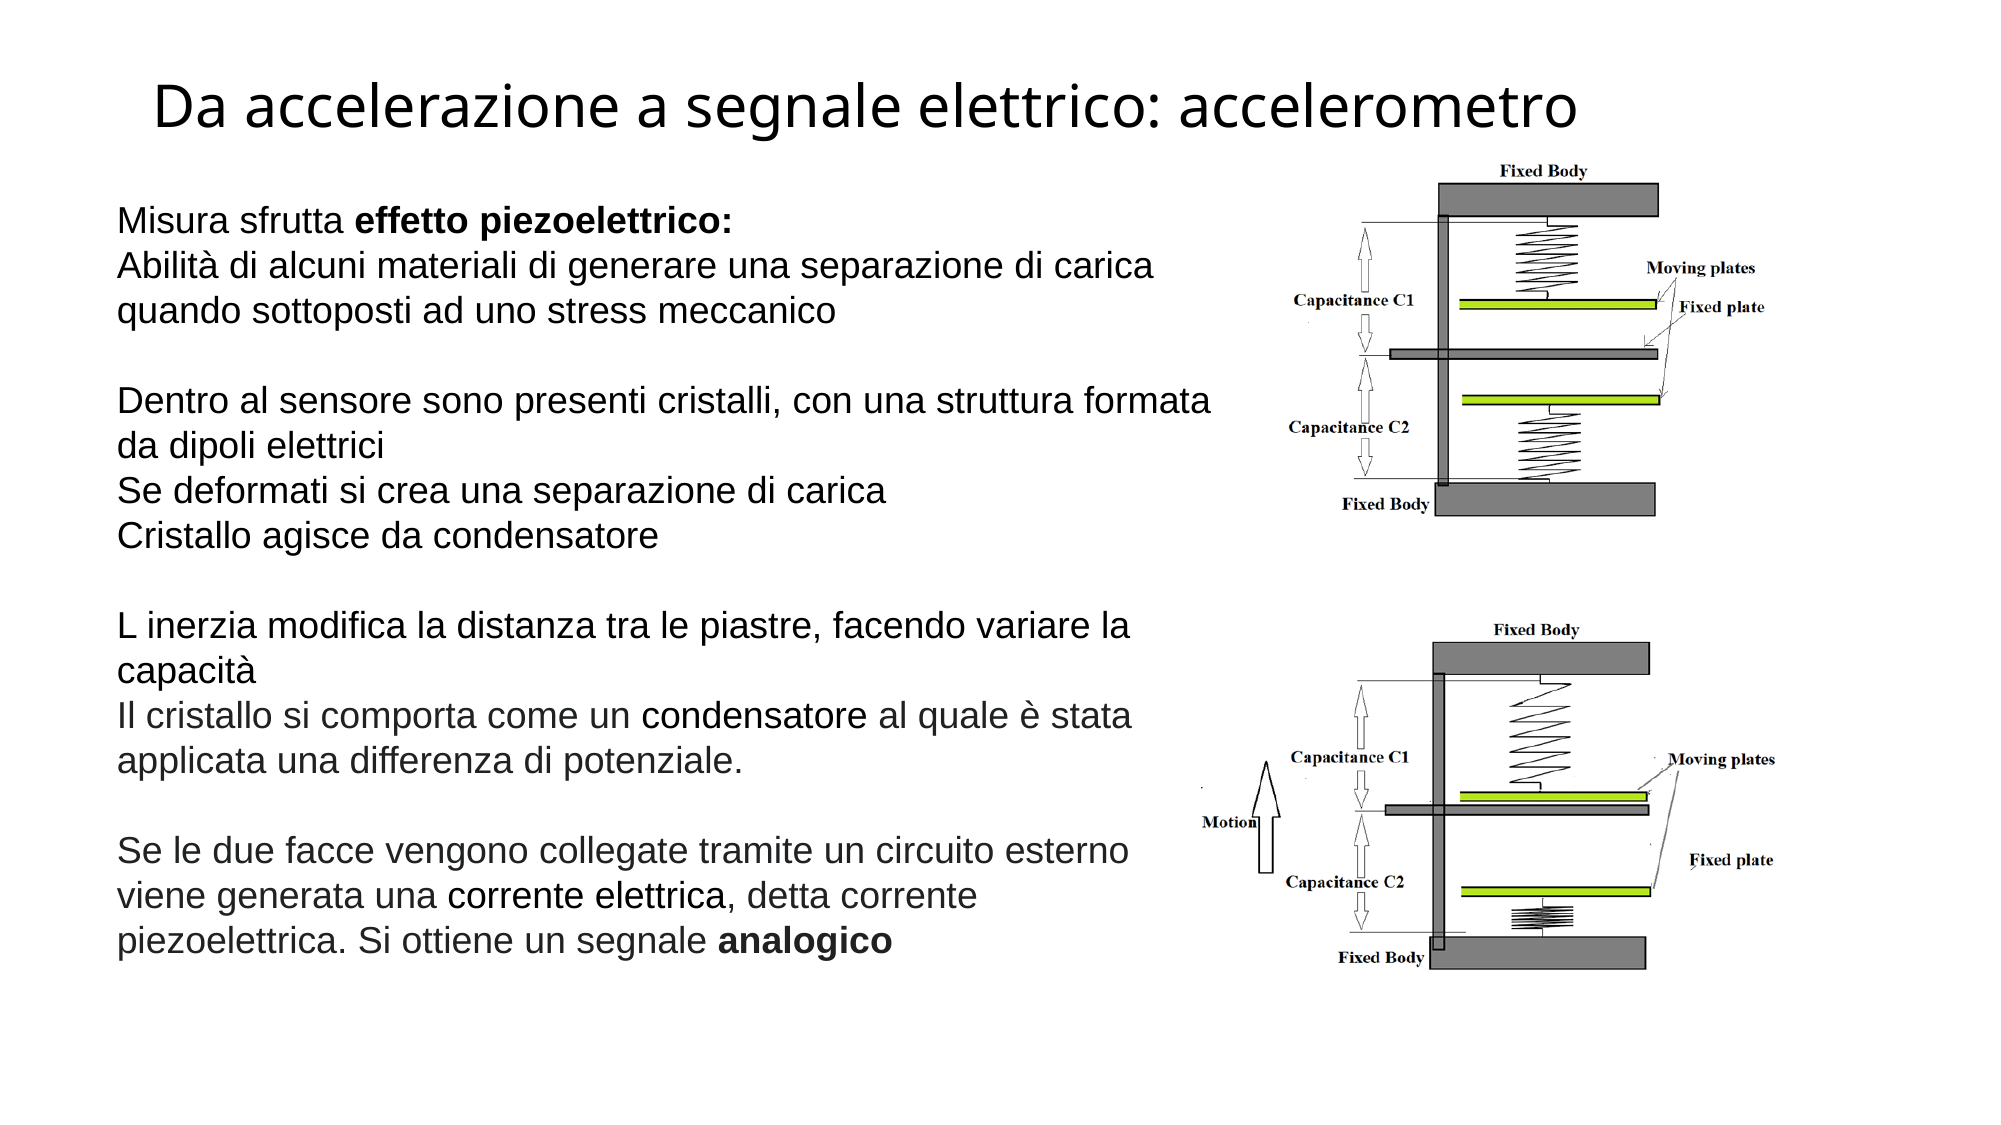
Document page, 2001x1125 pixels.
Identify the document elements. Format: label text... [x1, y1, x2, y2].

title Da accelerazione a segnale elettrico: accelerometro [137, 41, 1863, 172]
picture [1260, 161, 1843, 519]
picture [1197, 618, 1863, 977]
text_box Misura sfrutta effetto piezoelettrico: Abilità di alcuni materiali di generare una separazione di carica quando sottoposti ad uno stress meccanico Dentro al sensore sono presenti cristalli, con una struttura formata da dipoli elettrici Se deformati si crea una separazione di carica Cristallo agisce da condensatore L inerzia modifica la distanza tra le piastre, facendo variare la capacità Il cristallo si comporta come un condensatore al quale è stata applicata una differenza di potenziale. Se le due facce vengono collegate tramite un circuito esterno viene generata una corrente elettrica, detta corrente piezoelettrica. Si ottiene un segnale analogico [102, 188, 1239, 1103]
